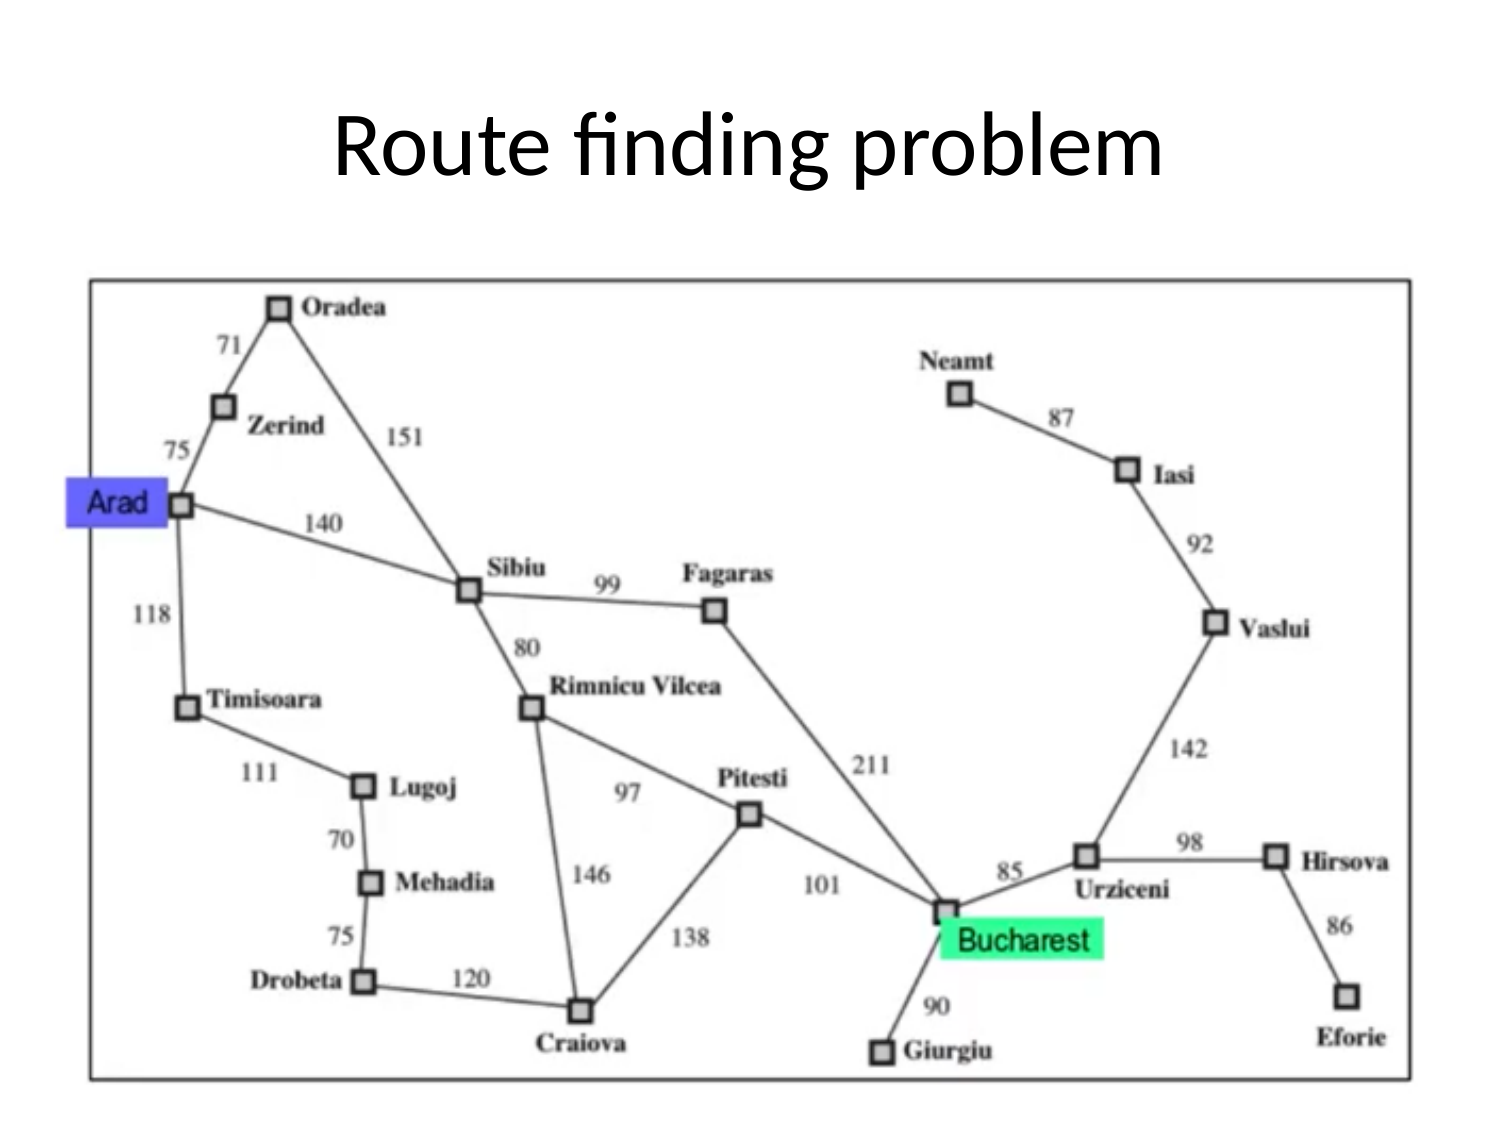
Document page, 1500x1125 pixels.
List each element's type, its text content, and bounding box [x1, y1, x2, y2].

picture [52, 232, 1450, 1125]
title Route finding problem [75, 45, 1425, 230]
